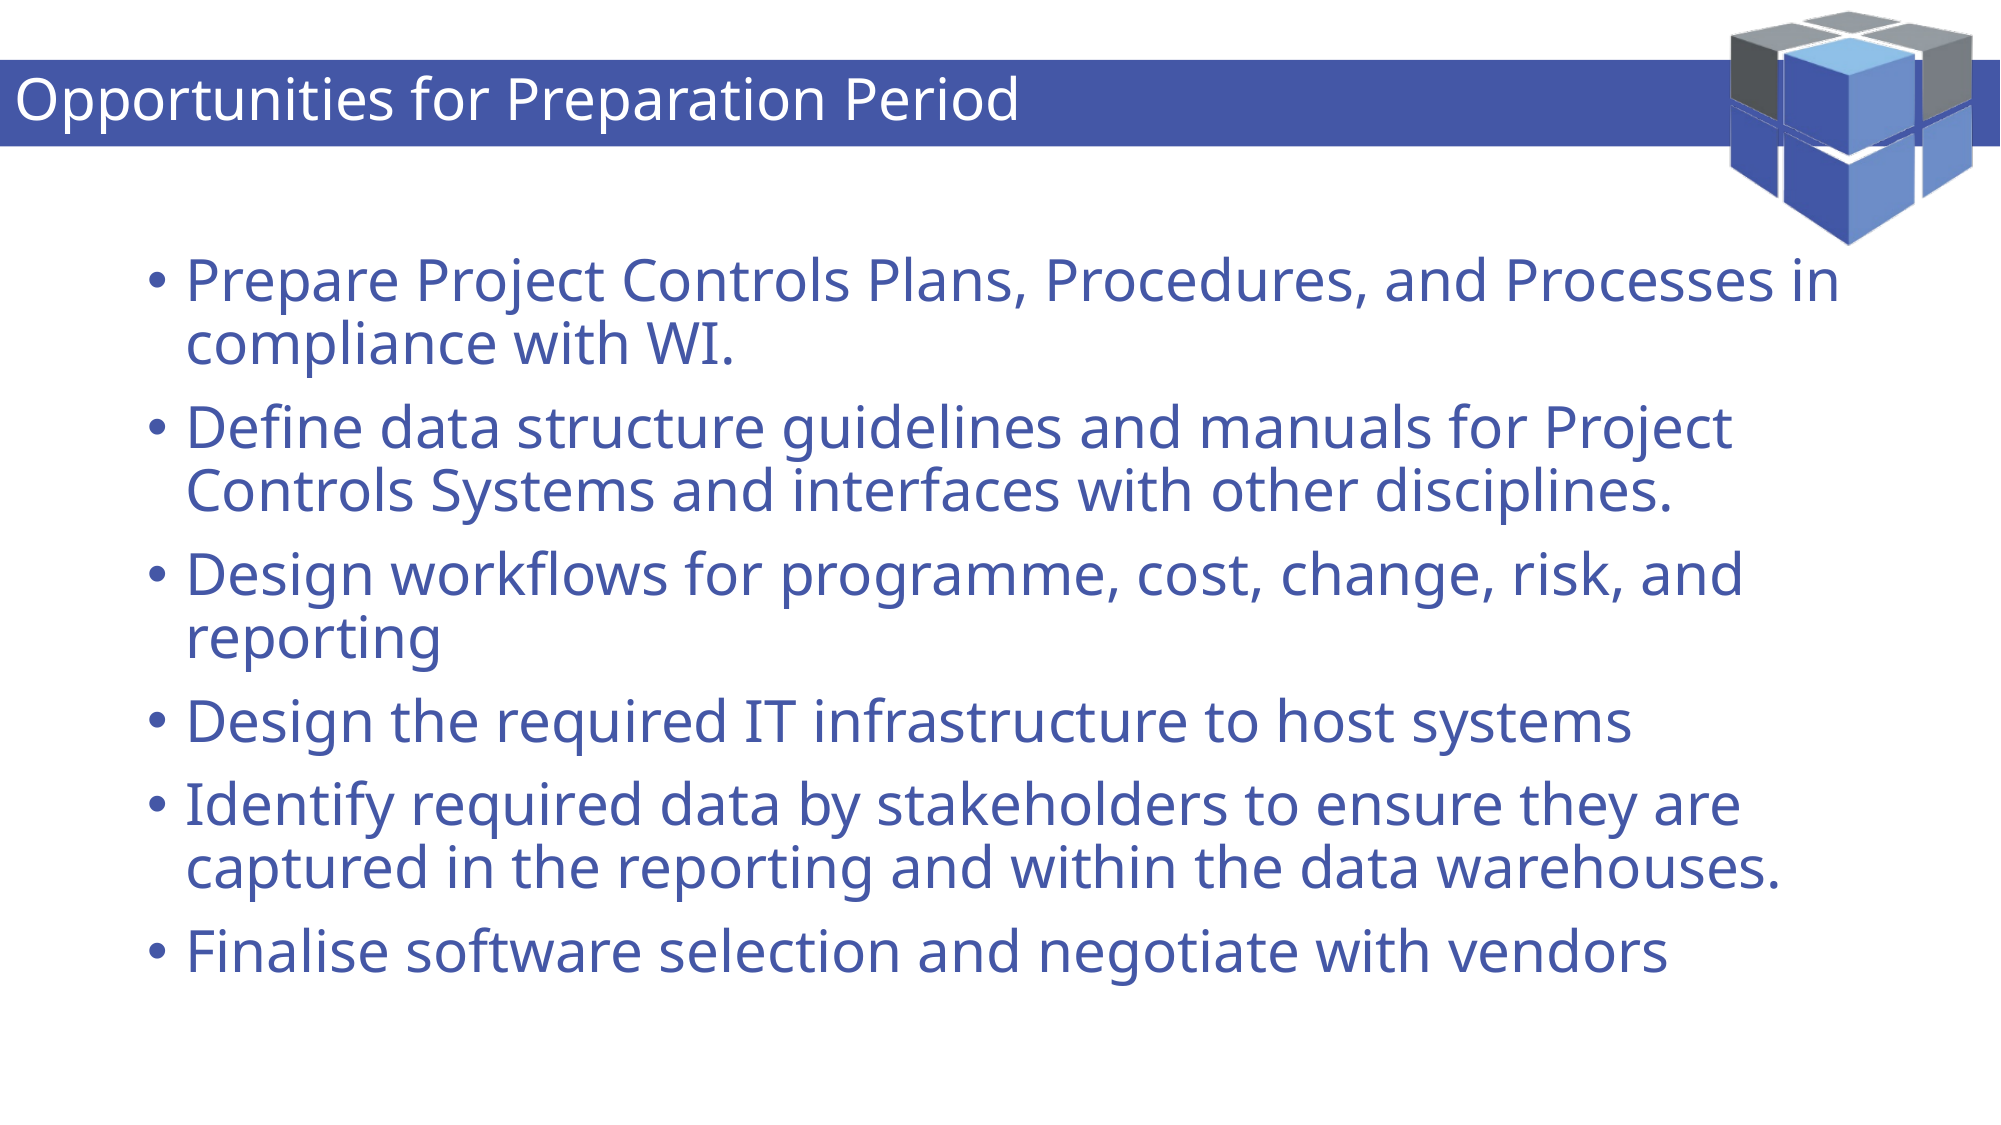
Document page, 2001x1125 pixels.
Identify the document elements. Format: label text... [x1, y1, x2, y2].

title Opportunities for Preparation Period [0, 62, 1725, 149]
picture [1720, 0, 1981, 249]
list Prepare Project Controls Plans, Procedures, and Processes in compliance with WI. Define data structure guidelines and manuals for Project Controls Systems and interfaces with other disciplines. Design workflows for programme, cost, change, risk, and reporting Design the required IT infrastructure to host systems Identify required data by stakeholders to ensure they are captured in the reporting and within the data warehouses. Finalise software selection and negotiate with vendors [132, 244, 1858, 958]
